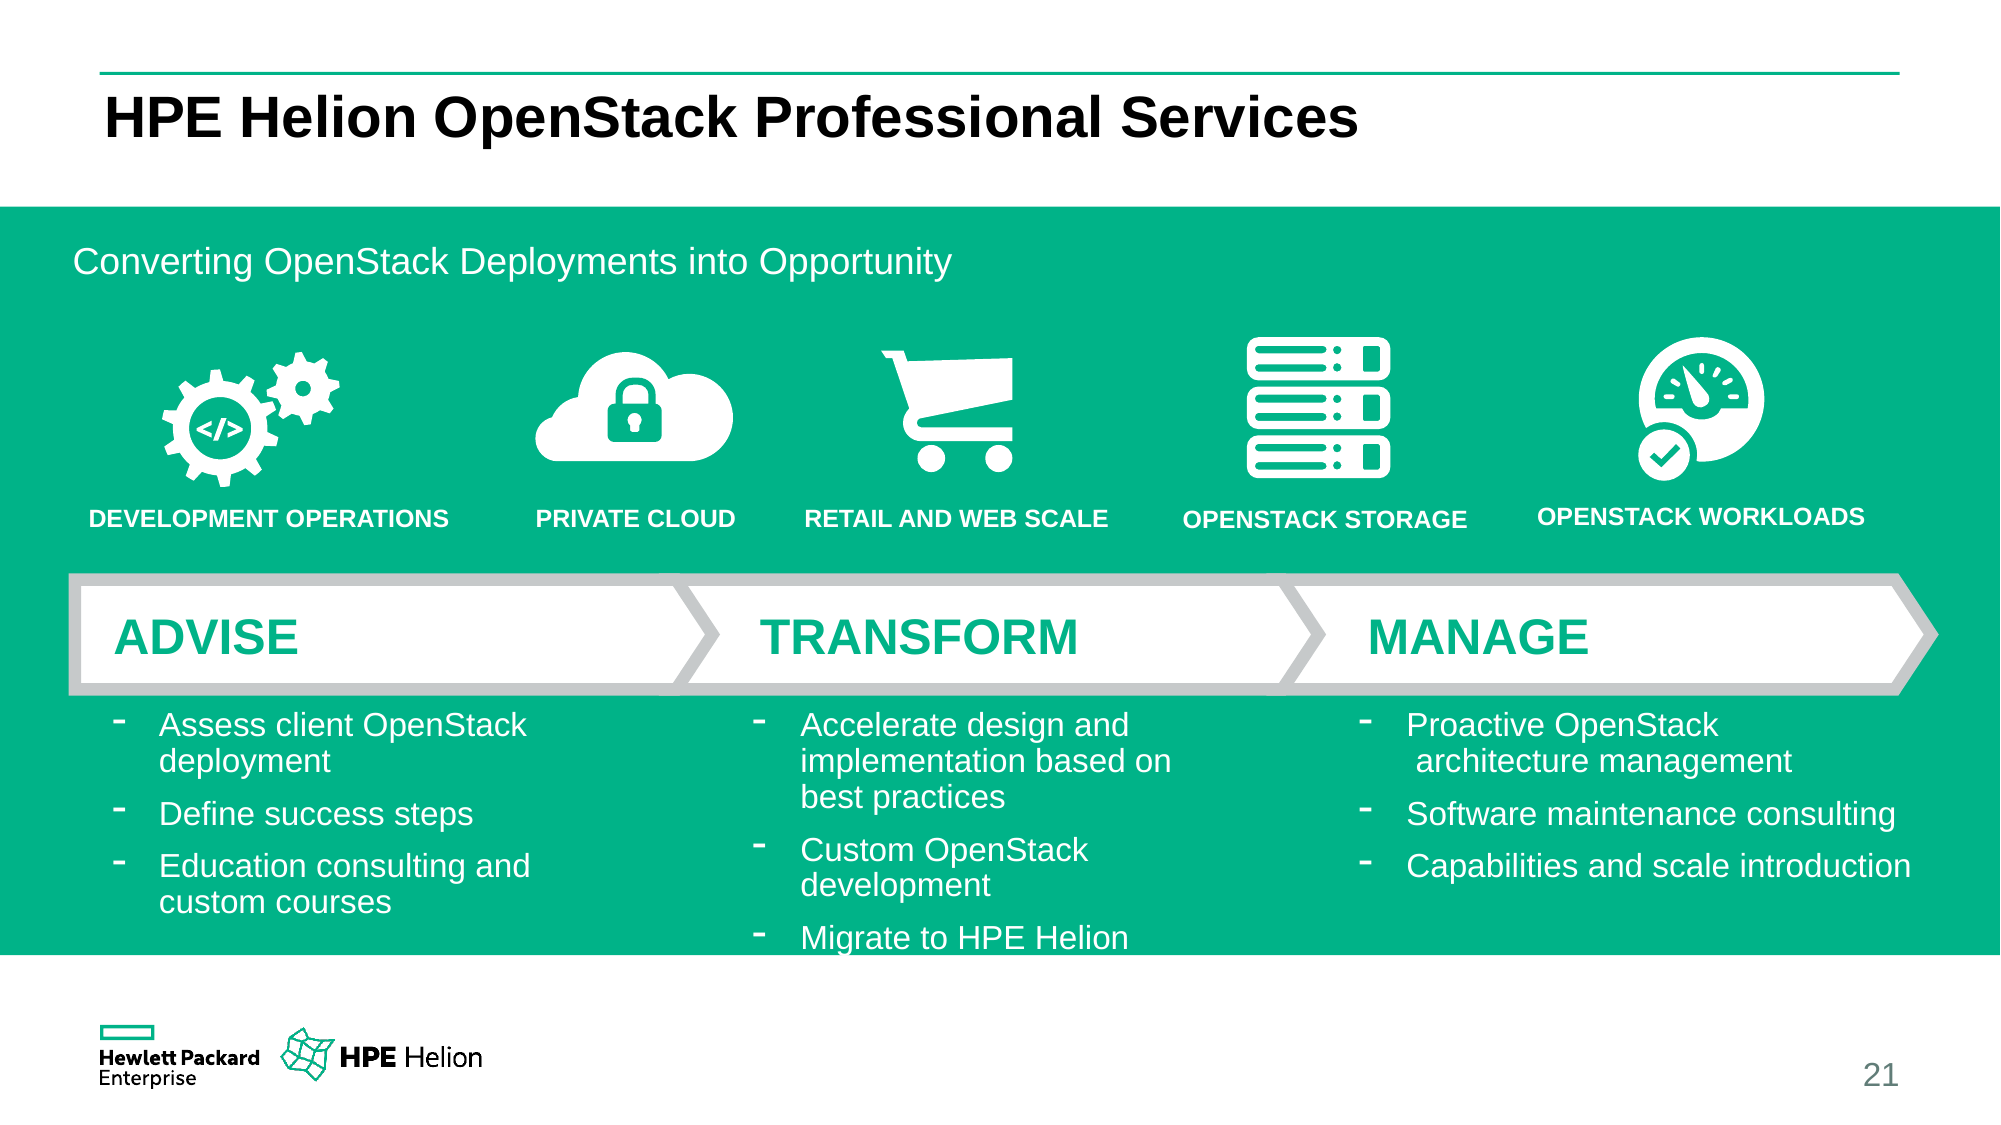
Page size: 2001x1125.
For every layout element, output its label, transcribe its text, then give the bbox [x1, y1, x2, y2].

text_box [985, 444, 1013, 473]
text_box ADVISE [74, 579, 714, 690]
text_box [535, 352, 733, 462]
list Converting OpenStack Deployments into Opportunity [72, 242, 1926, 311]
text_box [162, 352, 340, 487]
title HPE Helion OpenStack Professional Services [104, 87, 1880, 182]
text_box Assess client OpenStack deployment Define success steps Education consulting and custom courses [112, 707, 626, 974]
picture [279, 1026, 482, 1082]
text_box [0, 206, 2000, 956]
text_box OPENSTACK WORKLOADS [1522, 493, 1881, 538]
text_box PRIVATE CLOUD [520, 494, 752, 540]
text_box Accelerate design and implementation based on best practices Custom OpenStack development Migrate to HPE Helion OpenStack [752, 707, 1273, 993]
text_box TRANSFORM [678, 579, 1320, 690]
slide_number 21 [1812, 1054, 1900, 1093]
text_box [1246, 337, 1391, 479]
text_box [1638, 337, 1765, 481]
text_box Proactive OpenStack architecture management Software maintenance consulting Capabilities and scale introduction [1358, 707, 1917, 885]
text_box RETAIL AND WEB SCALE [789, 495, 1125, 540]
text_box MANAGE [1284, 579, 1932, 690]
text_box OPENSTACK STORAGE [1167, 496, 1484, 541]
text_box [917, 444, 946, 473]
text_box DEVELOPMENT OPERATIONS [73, 494, 465, 540]
text_box [881, 350, 1013, 442]
